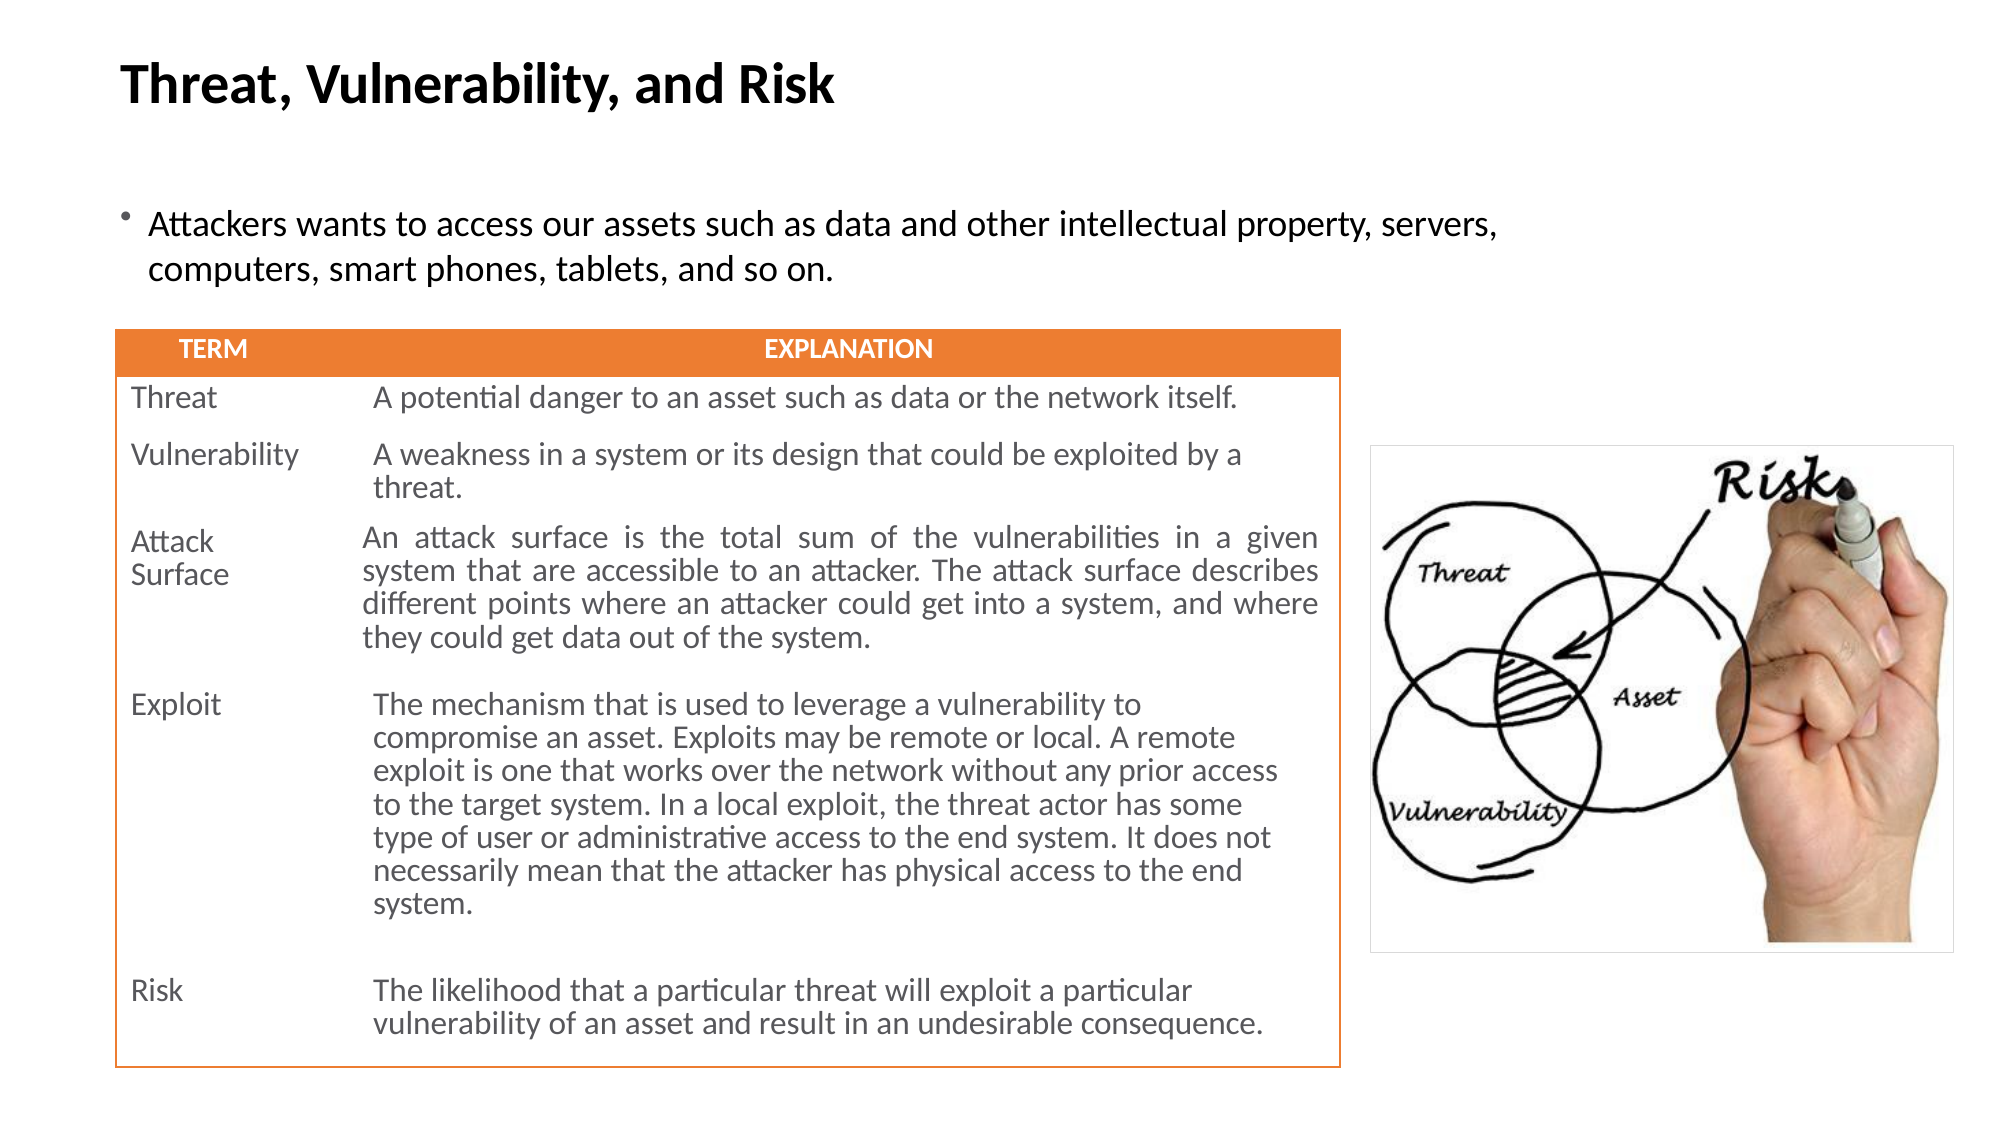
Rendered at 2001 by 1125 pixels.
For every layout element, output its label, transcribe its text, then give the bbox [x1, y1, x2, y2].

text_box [1370, 445, 1954, 953]
table_cell Exploit [117, 684, 358, 970]
table_header TERM [117, 330, 358, 377]
table_cell Risk [117, 970, 358, 1066]
table_cell Attack Surface [117, 521, 358, 684]
table_cell An attack surface is the total sum of the vulnerabilities in a given system that are accessible to an attacker. The attack surface describes different points where an attacker could get into a system, and where they could get data out of the system. [358, 521, 1339, 684]
table_cell The mechanism that is used to leverage a vulnerability to compromise an asset. Exploits may be remote or local. A remote exploit is one that works over the network without any prior access to the target system. In a local exploit, the threat actor has some type of user or administrative access to the end system. It does not necessarily mean that the attacker has physical access to the end system. [358, 684, 1339, 970]
table_header EXPLANATION [358, 330, 1339, 377]
text_box Attackers wants to access our assets such as data and other intellectual property, servers, computers, smart phones, tablets, and so on. [118, 196, 1770, 289]
slide_number 5 [1329, 1023, 1675, 1125]
table_cell A potential danger to an asset such as data or the network itself. [358, 377, 1339, 434]
table_cell A weakness in a system or its design that could be exploited by a threat. [358, 434, 1339, 521]
table_cell The likelihood that a particular threat will exploit a particular vulnerability of an asset and result in an undesirable consequence. [358, 970, 1339, 1066]
table_cell Threat [117, 377, 358, 434]
title Threat, Vulnerability, and Risk [118, 0, 959, 179]
table_cell Vulnerability [117, 434, 358, 521]
